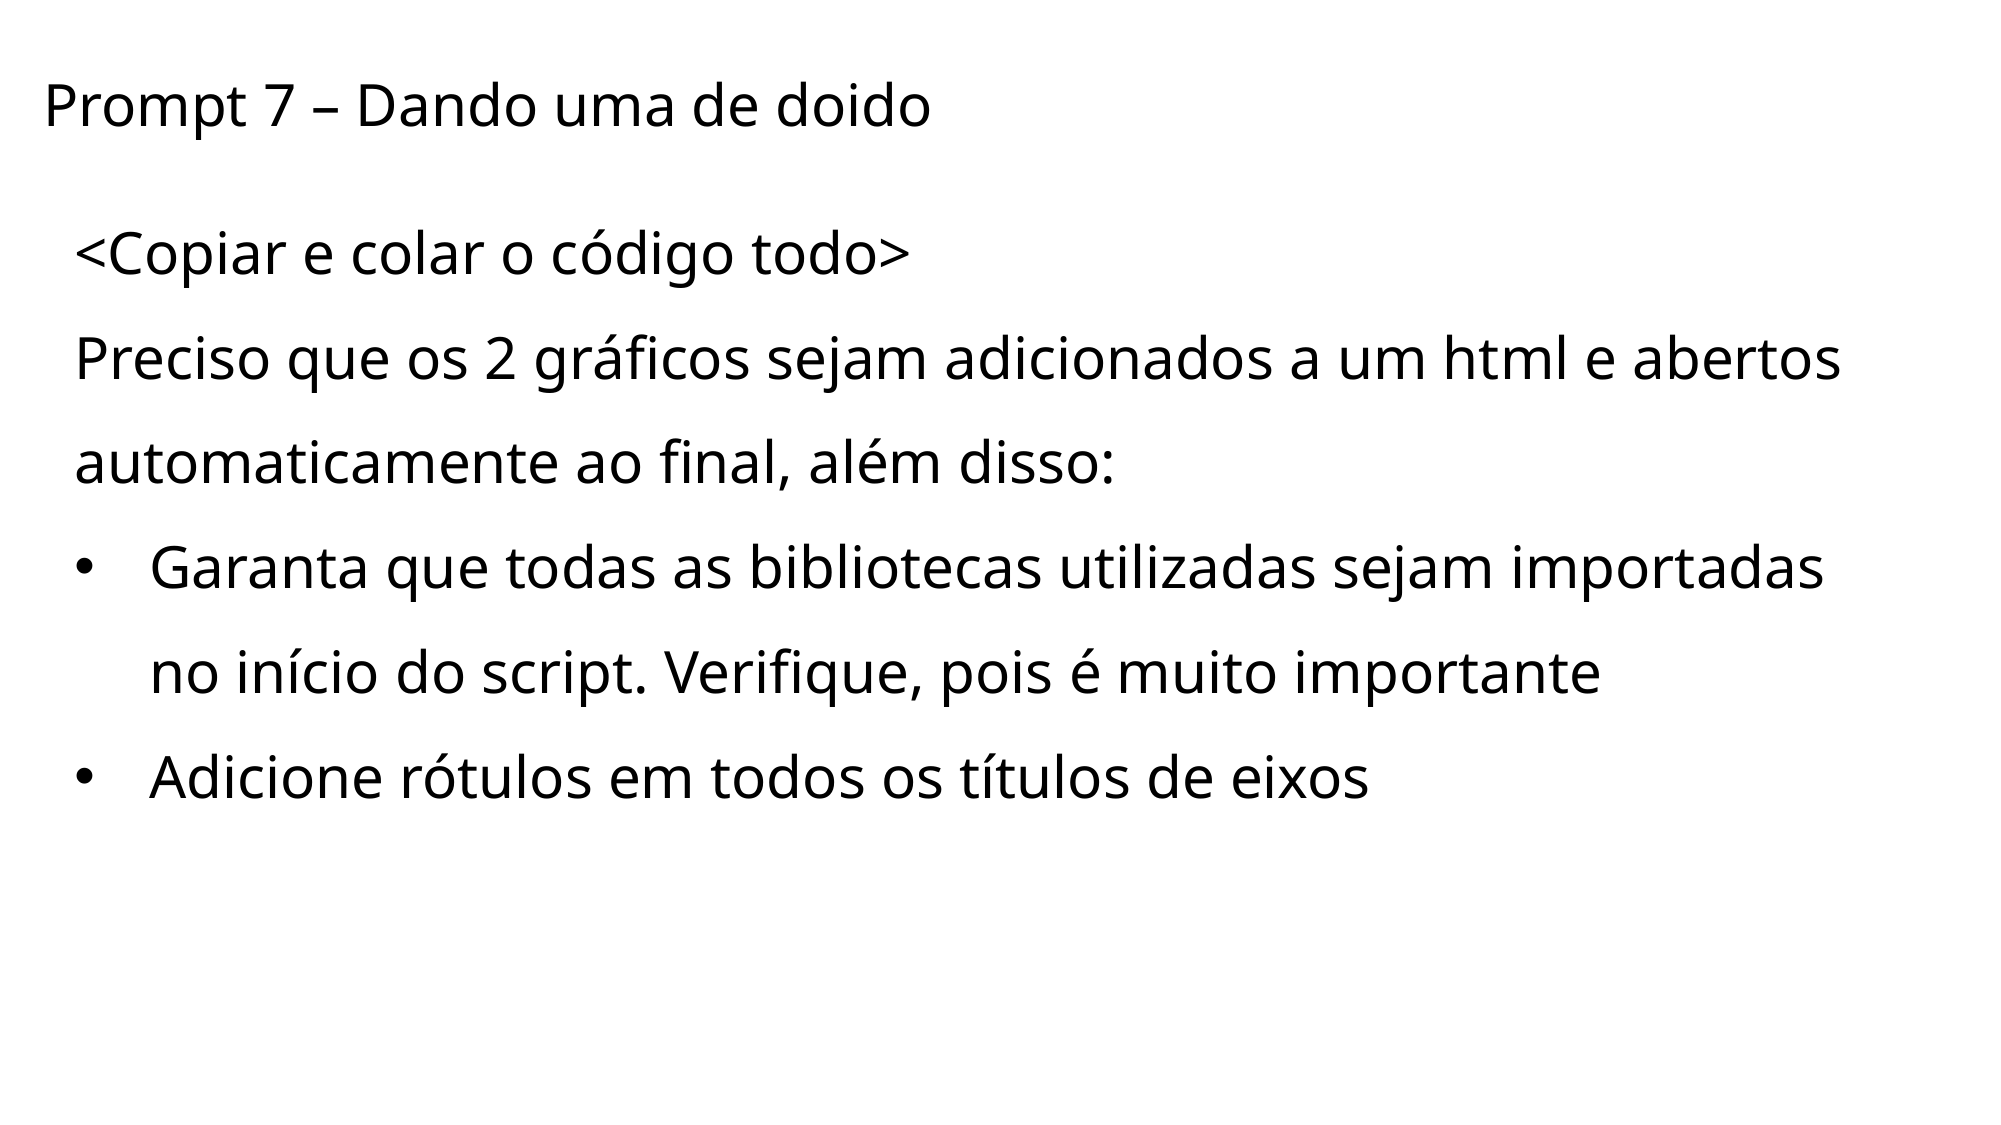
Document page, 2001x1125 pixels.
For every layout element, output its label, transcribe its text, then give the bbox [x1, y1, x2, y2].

text_box <Copiar e colar o código todo> Preciso que os 2 gráficos sejam adicionados a um html e abertos automaticamente ao final, além disso: Garanta que todas as bibliotecas utilizadas sejam importadas no início do script. Verifique, pois é muito importante Adicione rótulos em todos os títulos de eixos [59, 173, 1914, 818]
text_box Prompt 7 – Dando uma de doido [28, 41, 1883, 147]
